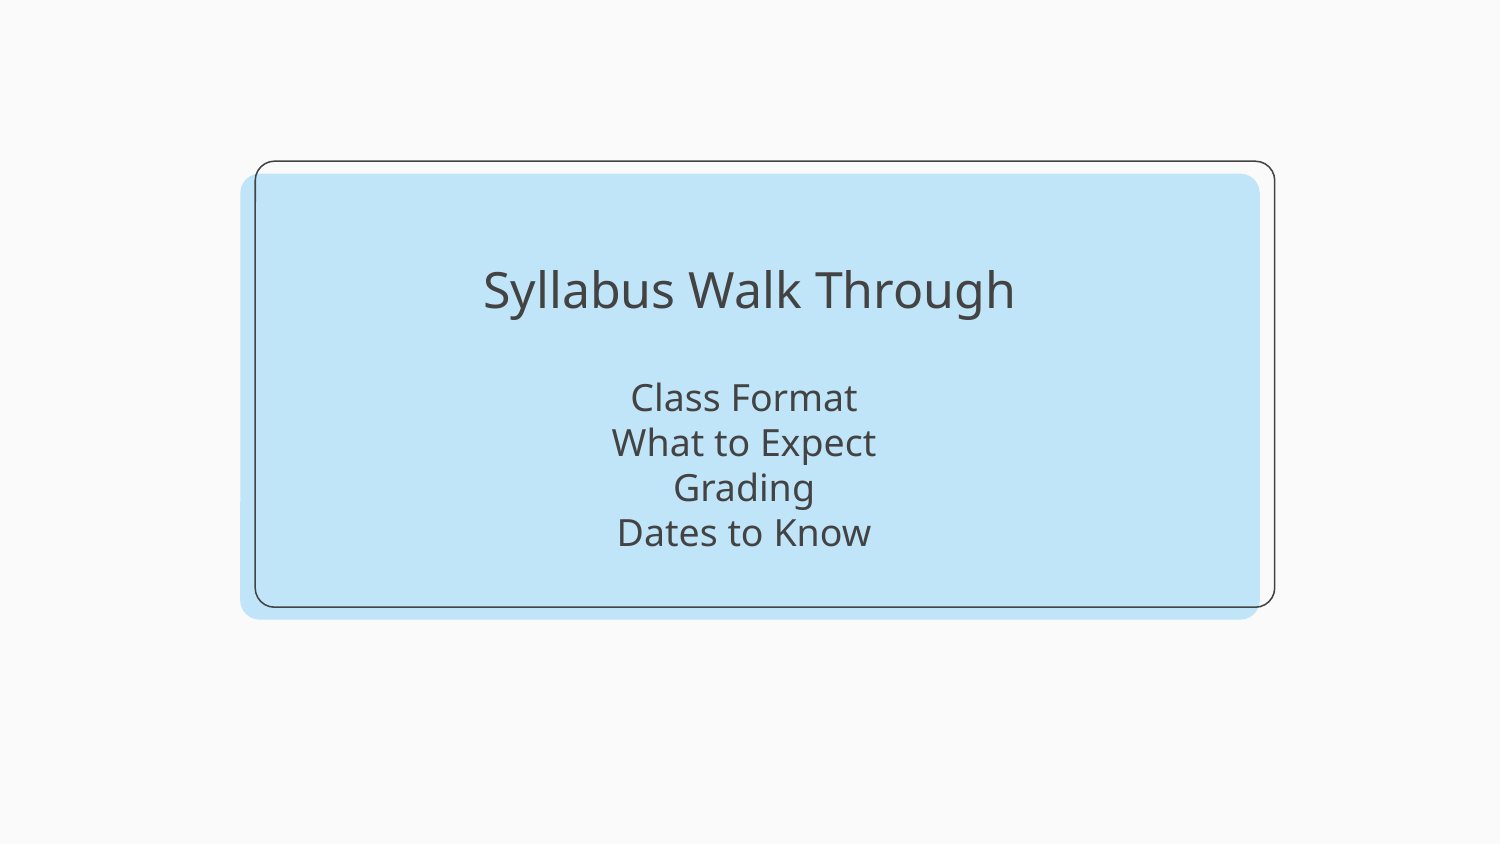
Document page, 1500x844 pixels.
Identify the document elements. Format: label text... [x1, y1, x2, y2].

subtitle Class Format What to Expect Grading Dates to Know [420, 359, 1080, 574]
title Syllabus Walk Through [367, 270, 1133, 334]
